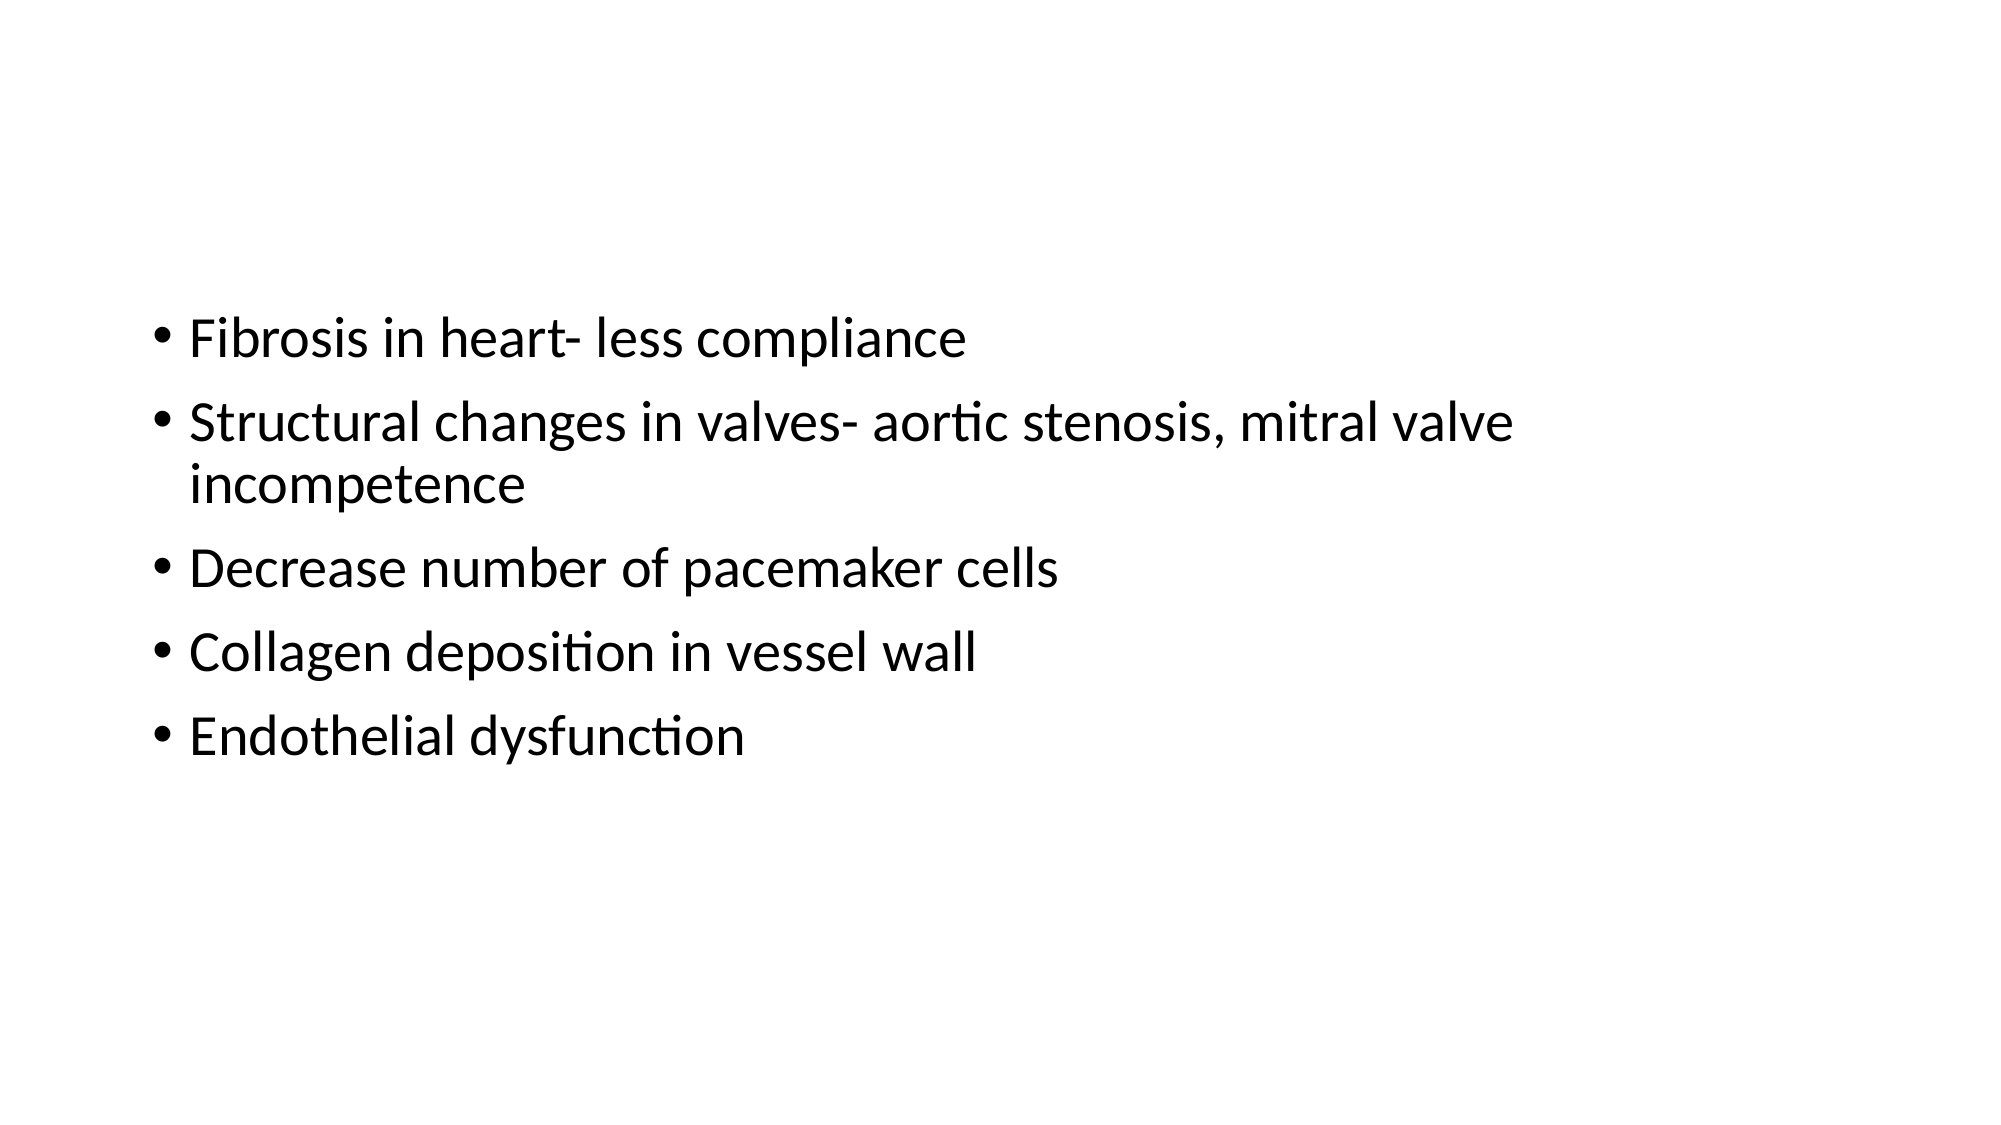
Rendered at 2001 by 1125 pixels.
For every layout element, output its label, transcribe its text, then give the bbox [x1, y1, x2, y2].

list Fibrosis in heart- less compliance Structural changes in valves- aortic stenosis, mitral valve incompetence Decrease number of pacemaker cells Collagen deposition in vessel wall Endothelial dysfunction [137, 299, 1863, 1014]
